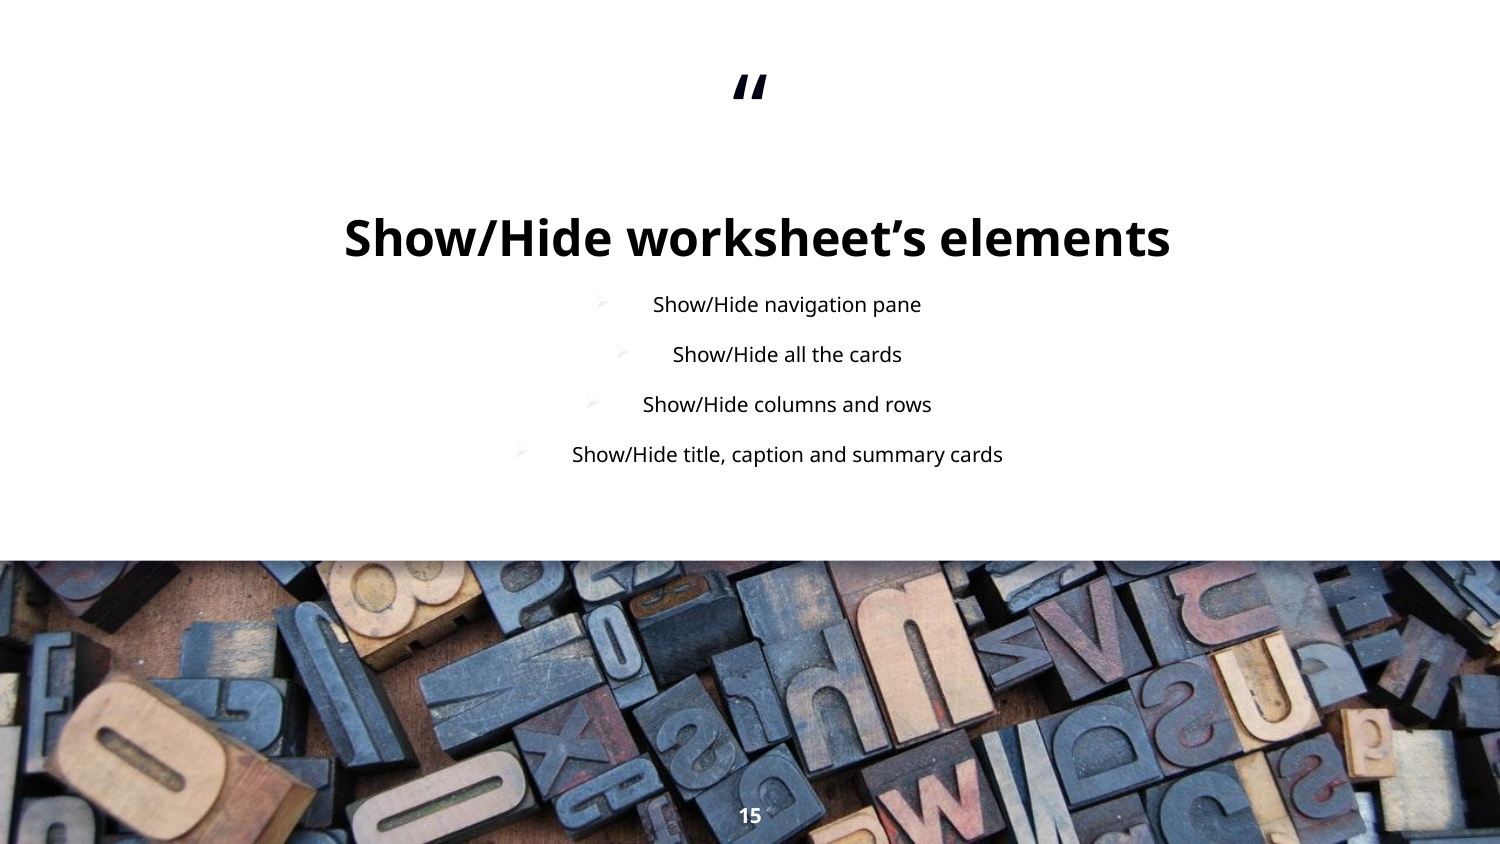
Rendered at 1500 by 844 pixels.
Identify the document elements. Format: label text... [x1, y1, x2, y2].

slide_number 15 [97, 789, 1403, 844]
list Show/Hide worksheet’s elements Show/Hide navigation pane Show/Hide all the cards Show/Hide columns and rows Show/Hide title, caption and summary cards [270, 82, 1230, 561]
picture [0, 561, 1500, 844]
